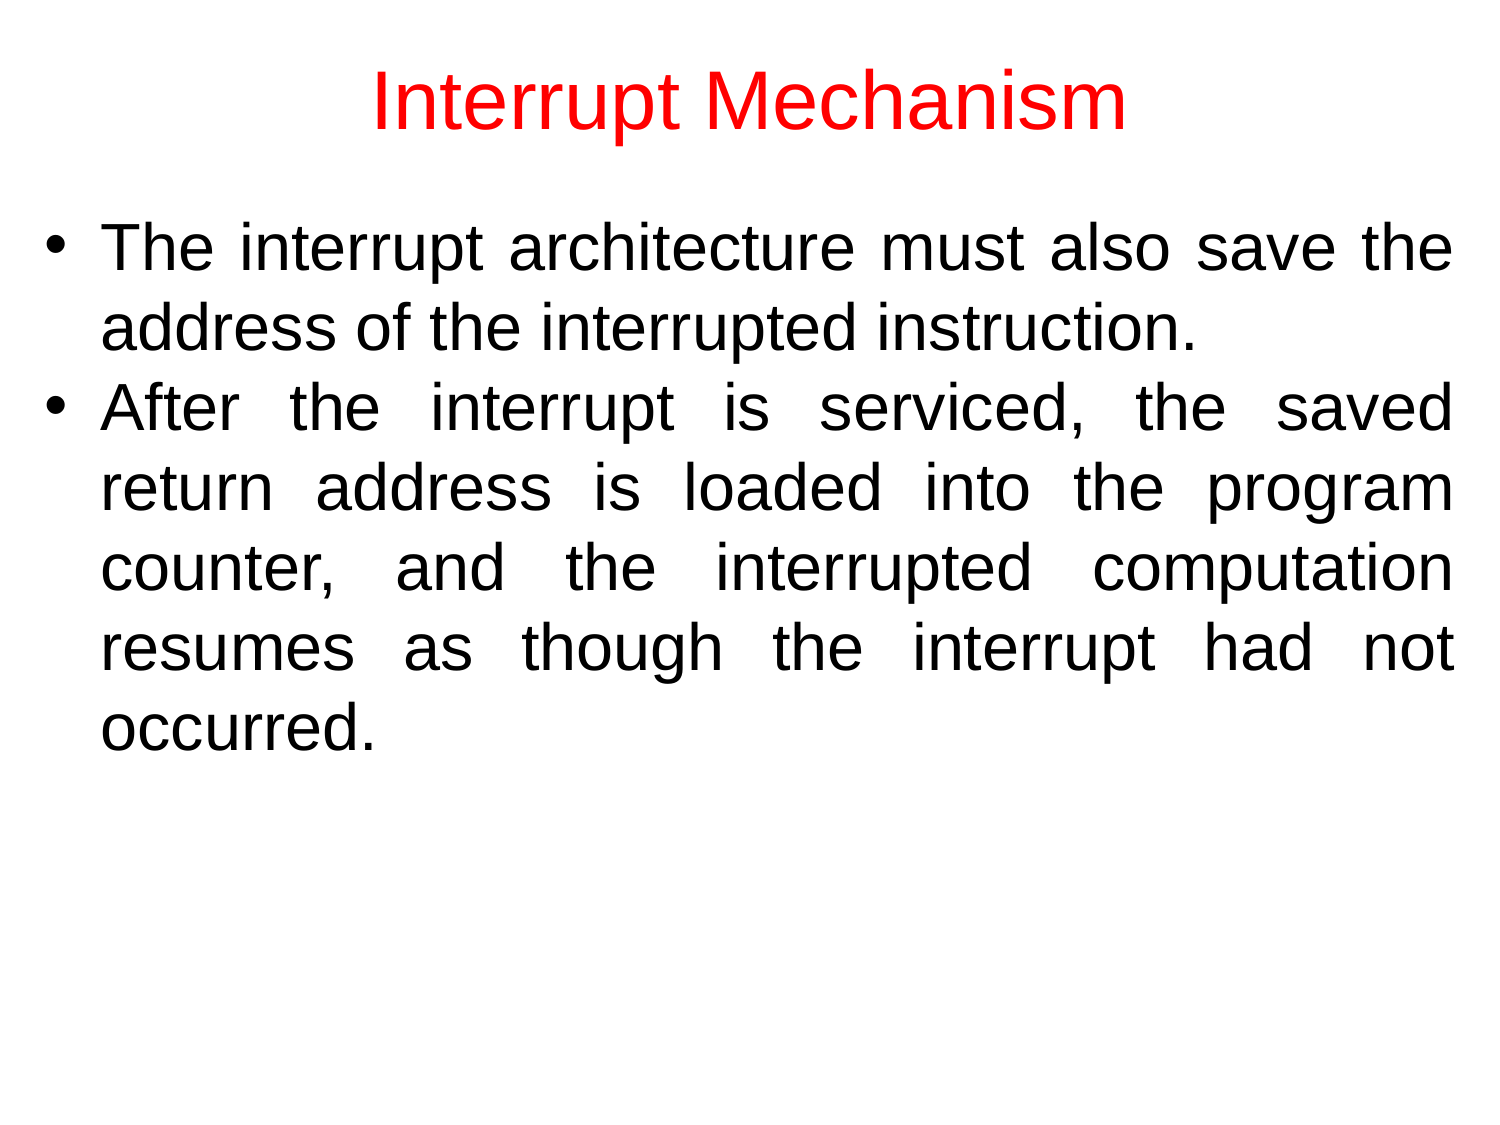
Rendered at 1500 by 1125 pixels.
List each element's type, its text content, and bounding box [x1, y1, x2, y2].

text_box Interrupt Mechanism [75, 19, 1425, 173]
text_box The interrupt architecture must also save the address of the interrupted instruction. After the interrupt is serviced, the saved return address is loaded into the program counter, and the interrupted computation resumes as though the interrupt had not occurred. [29, 196, 1471, 939]
